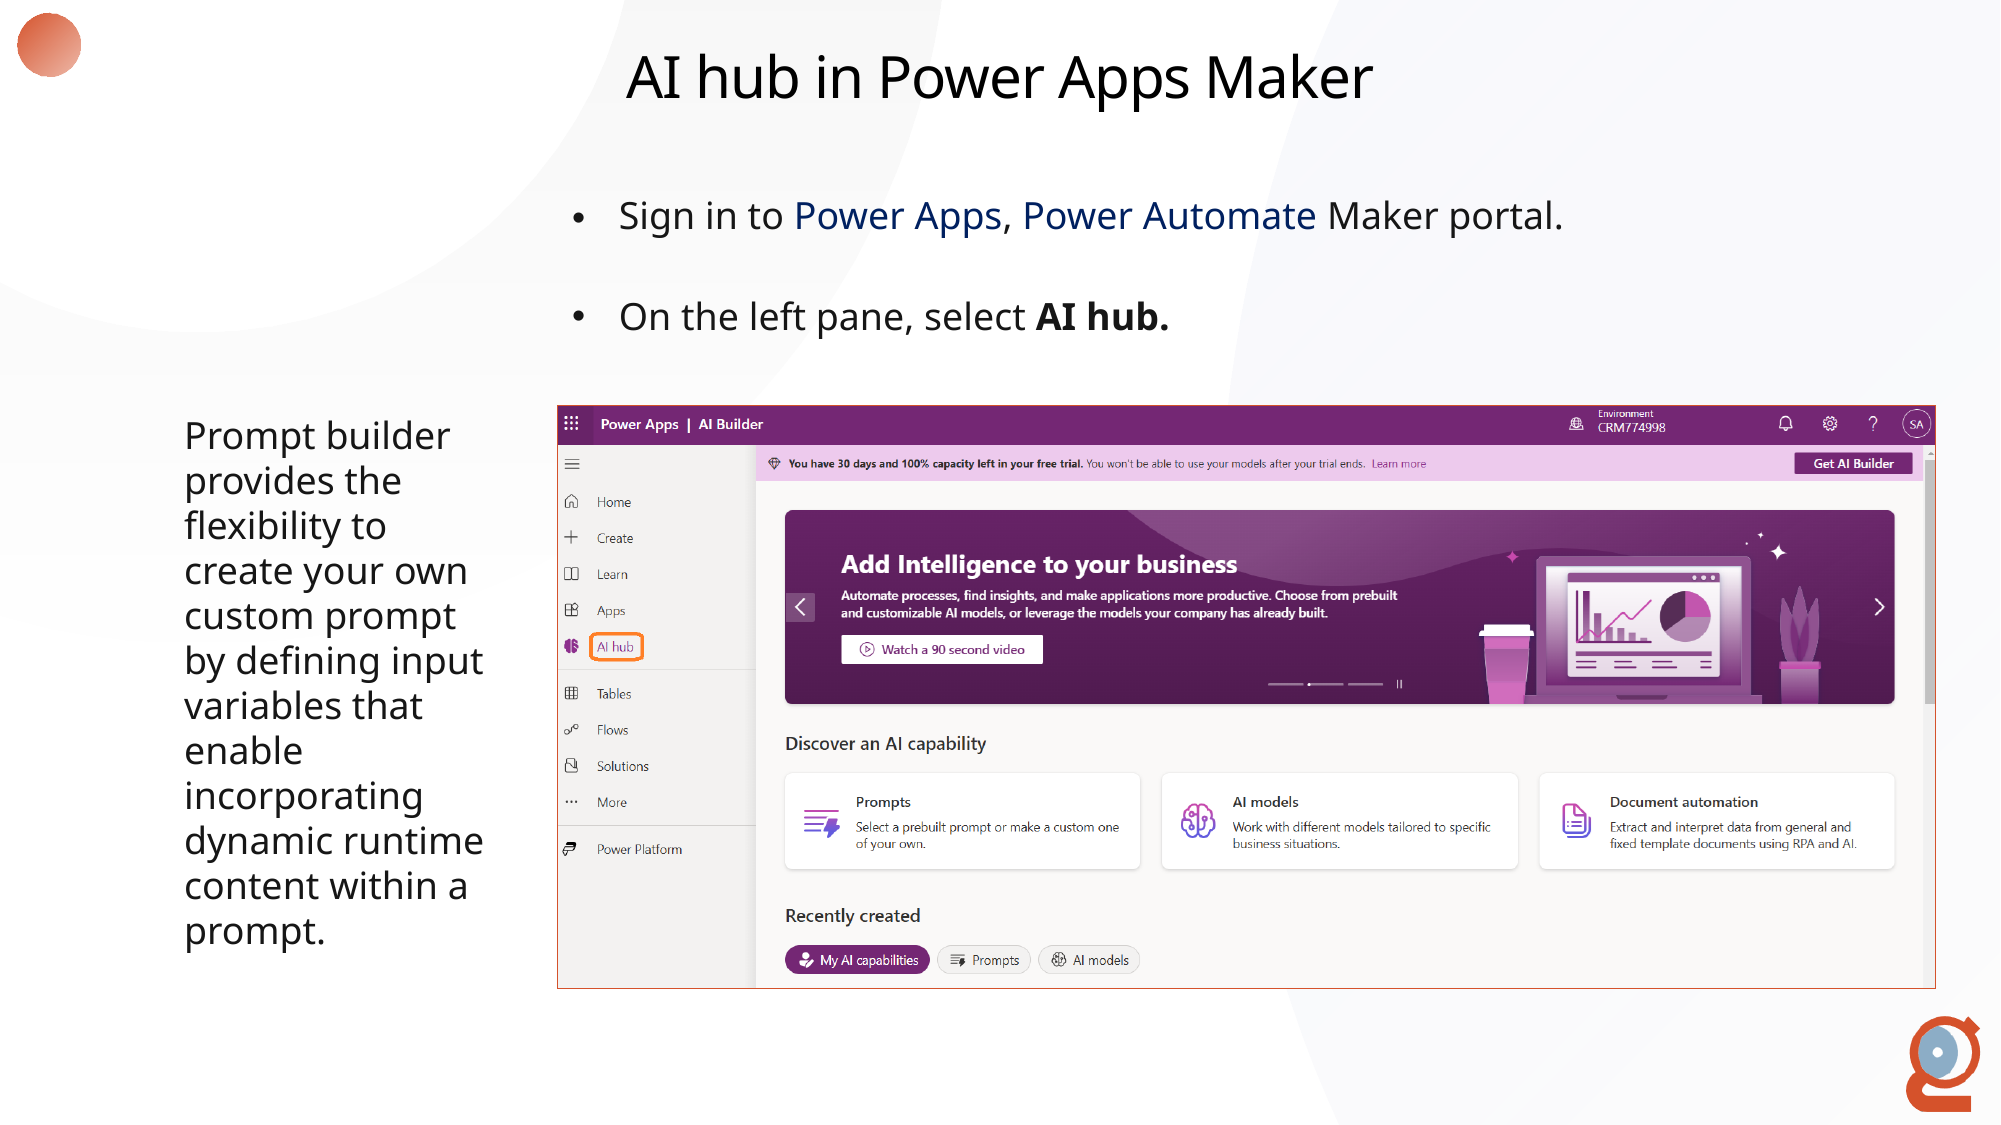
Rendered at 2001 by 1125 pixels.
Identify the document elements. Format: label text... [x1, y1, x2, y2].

text_box AI hub in Power Apps Maker [96, 40, 1904, 111]
text_box Sign in to Power Apps, Power Automate Maker portal. On the left pane, select AI hub. [557, 184, 1697, 346]
text_box Prompt builder provides the flexibility to create your own custom prompt by defining input variables that enable incorporating dynamic runtime content within a prompt. [169, 404, 518, 960]
picture [557, 404, 1936, 989]
picture [1906, 1016, 1983, 1112]
